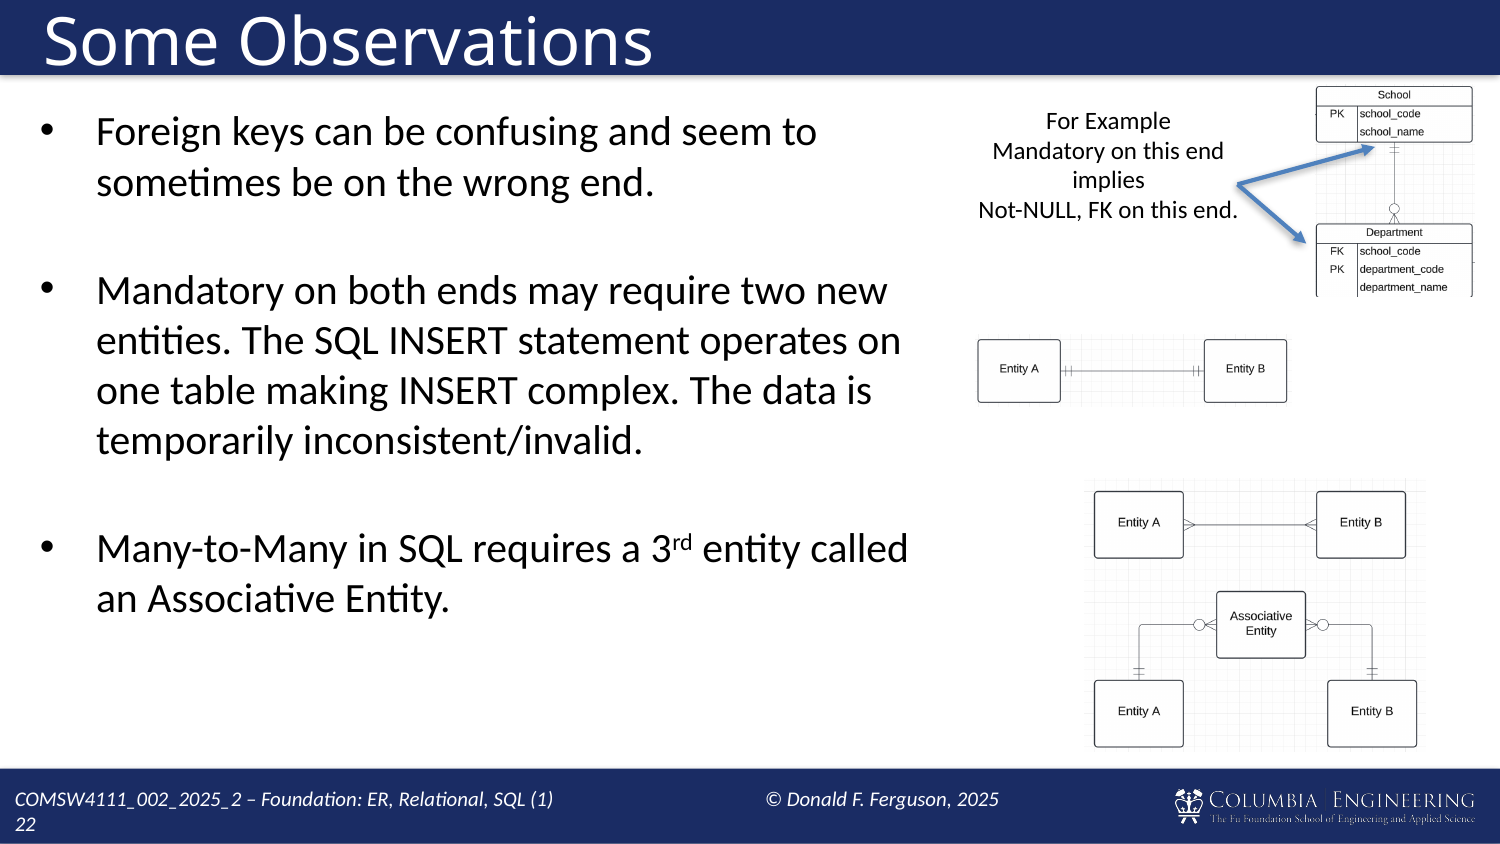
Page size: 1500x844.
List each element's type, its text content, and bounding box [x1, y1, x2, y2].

text_box For Example Mandatory on this end implies Not-NULL, FK on this end. [963, 96, 1254, 232]
list Foreign keys can be confusing and seem to sometimes be on the wrong end. Mandatory on both ends may require two new entities. The SQL INSERT statement operates on one table making INSERT complex. The data is temporarily inconsistent/invalid. Many-to-Many in SQL requires a 3rd entity called an Associative Entity. [24, 96, 1475, 760]
picture [1084, 477, 1426, 752]
picture [1314, 84, 1476, 298]
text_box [1237, 146, 1376, 185]
picture [974, 334, 1292, 407]
title Some Observations [28, 0, 1450, 73]
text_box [1237, 184, 1307, 244]
